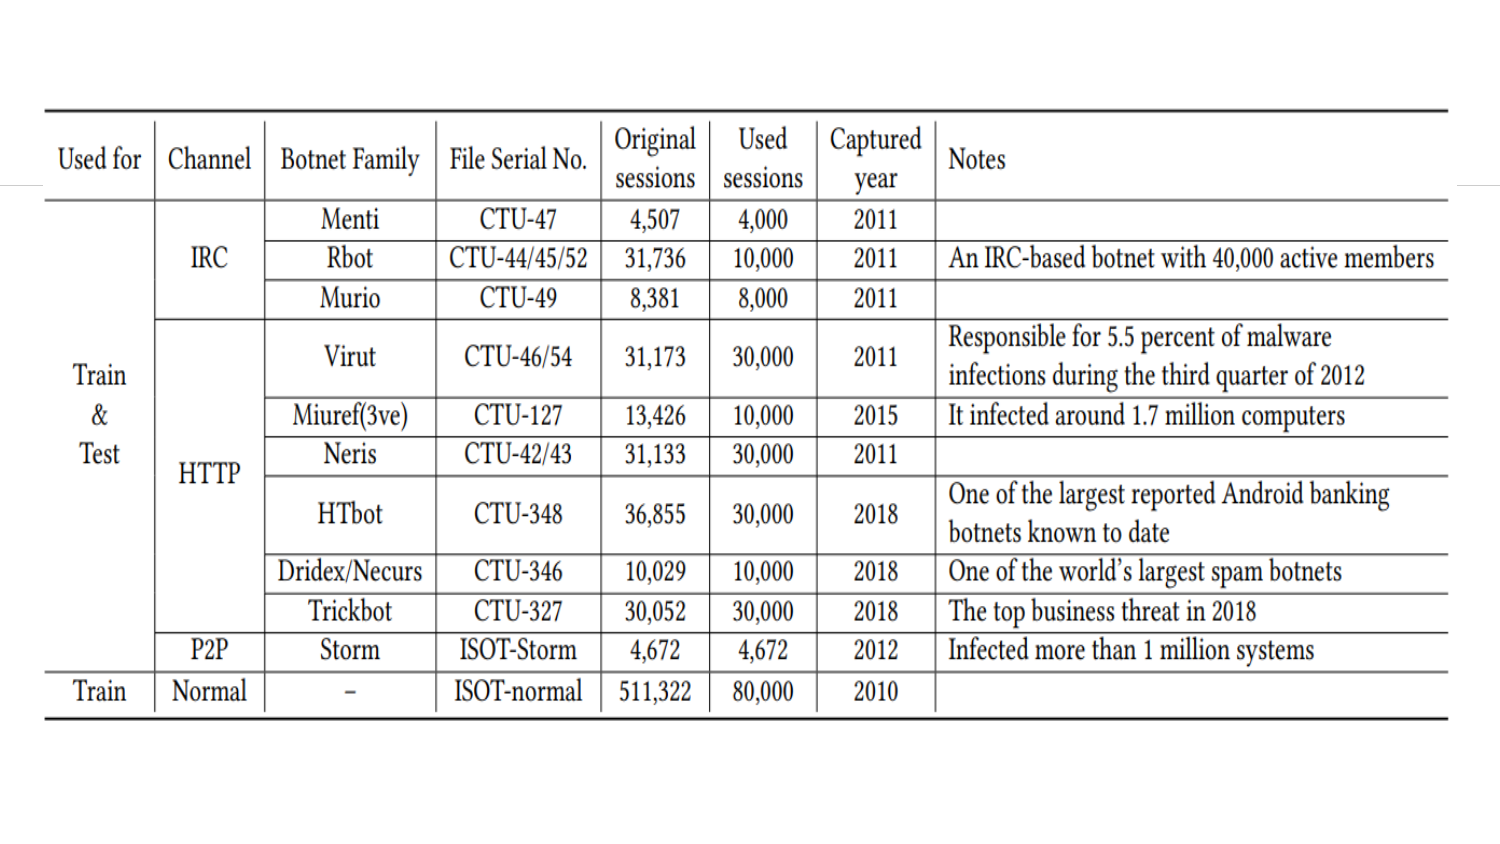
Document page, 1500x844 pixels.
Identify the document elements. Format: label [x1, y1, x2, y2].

picture [42, 106, 1458, 728]
